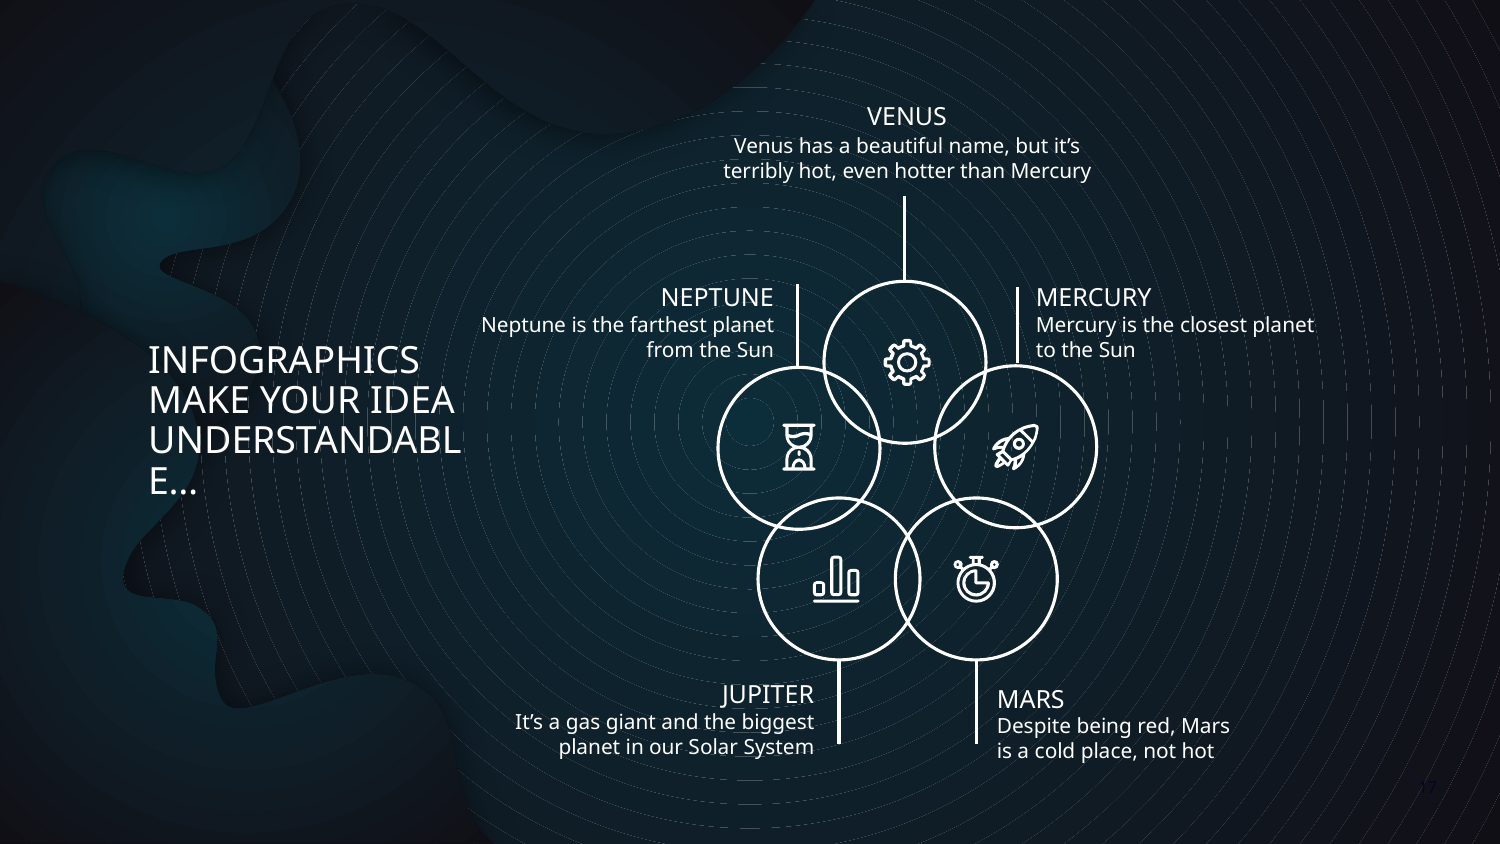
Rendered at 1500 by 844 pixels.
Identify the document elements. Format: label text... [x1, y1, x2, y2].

text_box [717, 367, 880, 526]
text_box VENUS Venus has a beautiful name, but it’s terribly hot, even hotter than Mercury [717, 99, 1097, 181]
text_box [812, 555, 860, 603]
text_box [758, 497, 907, 660]
text_box JUPITER It’s a gas giant and the biggest planet in our Solar System [476, 678, 815, 790]
title INFOGRAPHICS MAKE YOUR IDEA UNDERSTANDABLE… [136, 135, 488, 708]
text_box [883, 338, 931, 387]
text_box [934, 365, 1097, 525]
text_box NEPTUNE Neptune is the farthest planet from the Sun [463, 280, 774, 347]
text_box [823, 281, 986, 444]
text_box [991, 423, 1040, 471]
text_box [952, 555, 1000, 603]
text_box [781, 423, 816, 471]
text_box MERCURY Mercury is the closest planet to the Sun [1035, 280, 1318, 362]
text_box MARS Despite being red, Mars is a cold place, not hot [996, 682, 1245, 786]
text_box [895, 497, 1058, 660]
